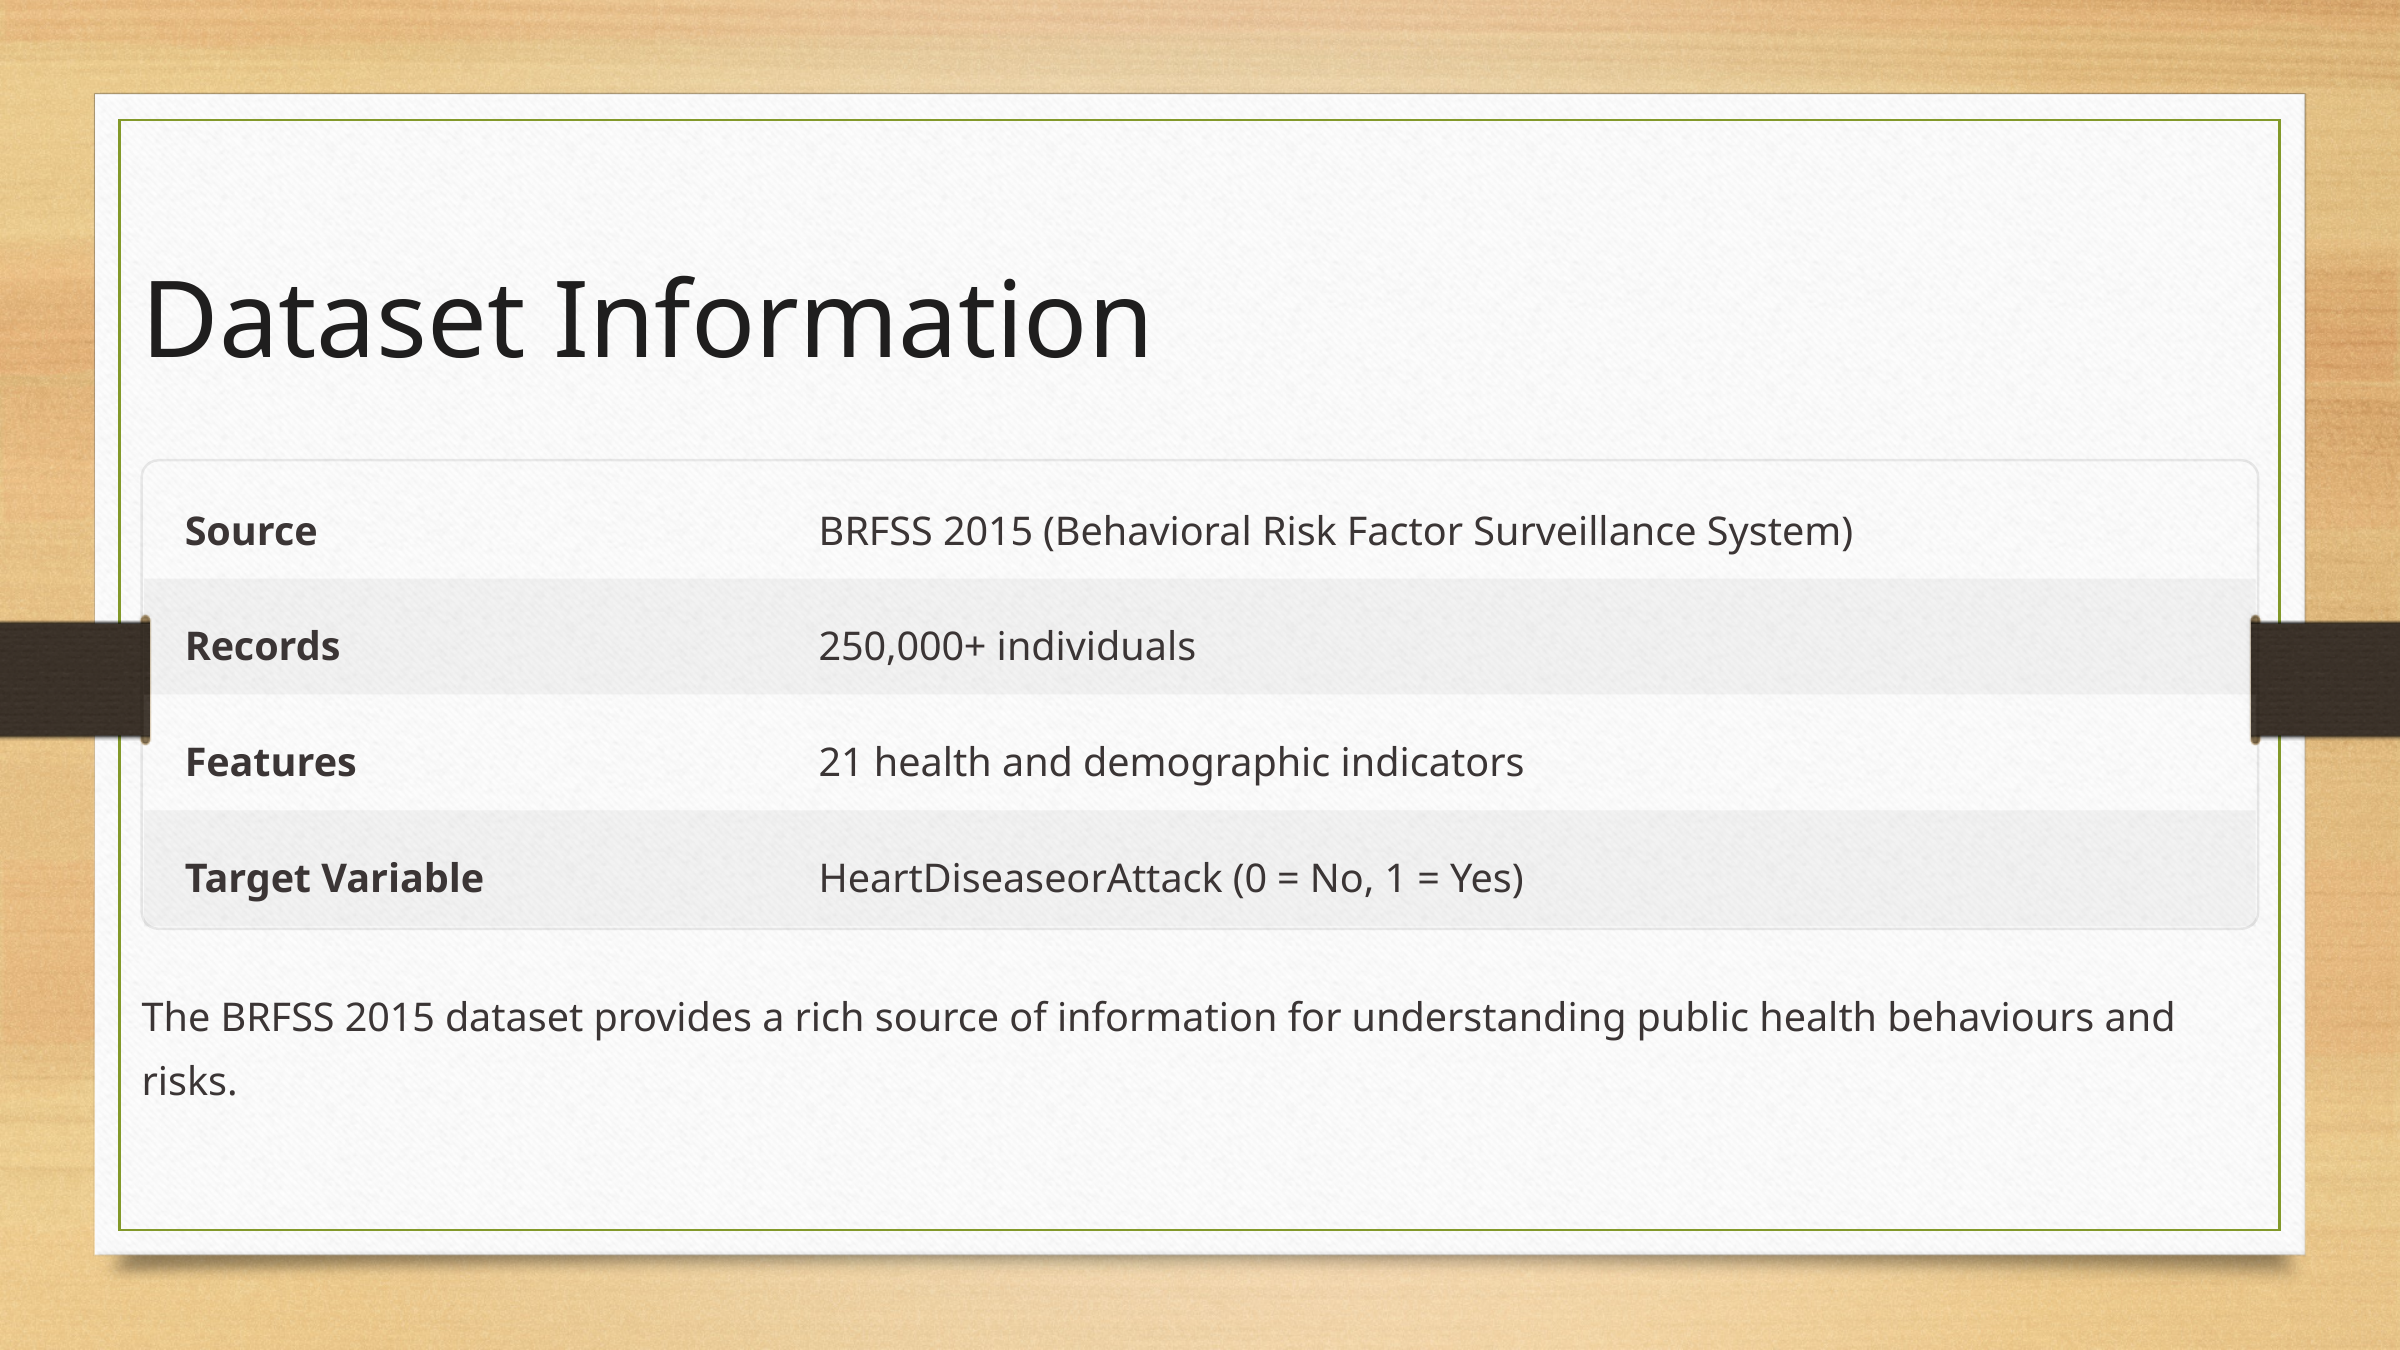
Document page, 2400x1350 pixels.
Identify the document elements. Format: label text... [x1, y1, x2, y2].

picture [0, 0, 2400, 1350]
text_box BRFSS 2015 (Behavioral Risk Factor Surveillance System) [818, 488, 2216, 553]
text_box The BRFSS 2015 dataset provides a rich source of information for understanding public health behaviours and risks. [141, 974, 2259, 1104]
text_box Records [184, 604, 737, 669]
text_box 21 health and demographic indicators [818, 720, 2216, 785]
text_box Dataset Information [141, 245, 1240, 380]
text_box [144, 694, 2256, 810]
text_box Target Variable [184, 835, 737, 901]
text_box Features [184, 720, 737, 785]
text_box Source [184, 488, 737, 553]
text_box [144, 462, 2256, 578]
text_box [144, 578, 2256, 694]
text_box 250,000+ individuals [818, 604, 2216, 669]
text_box [144, 810, 2256, 927]
text_box HeartDiseaseorAttack (0 = No, 1 = Yes) [818, 835, 2216, 901]
